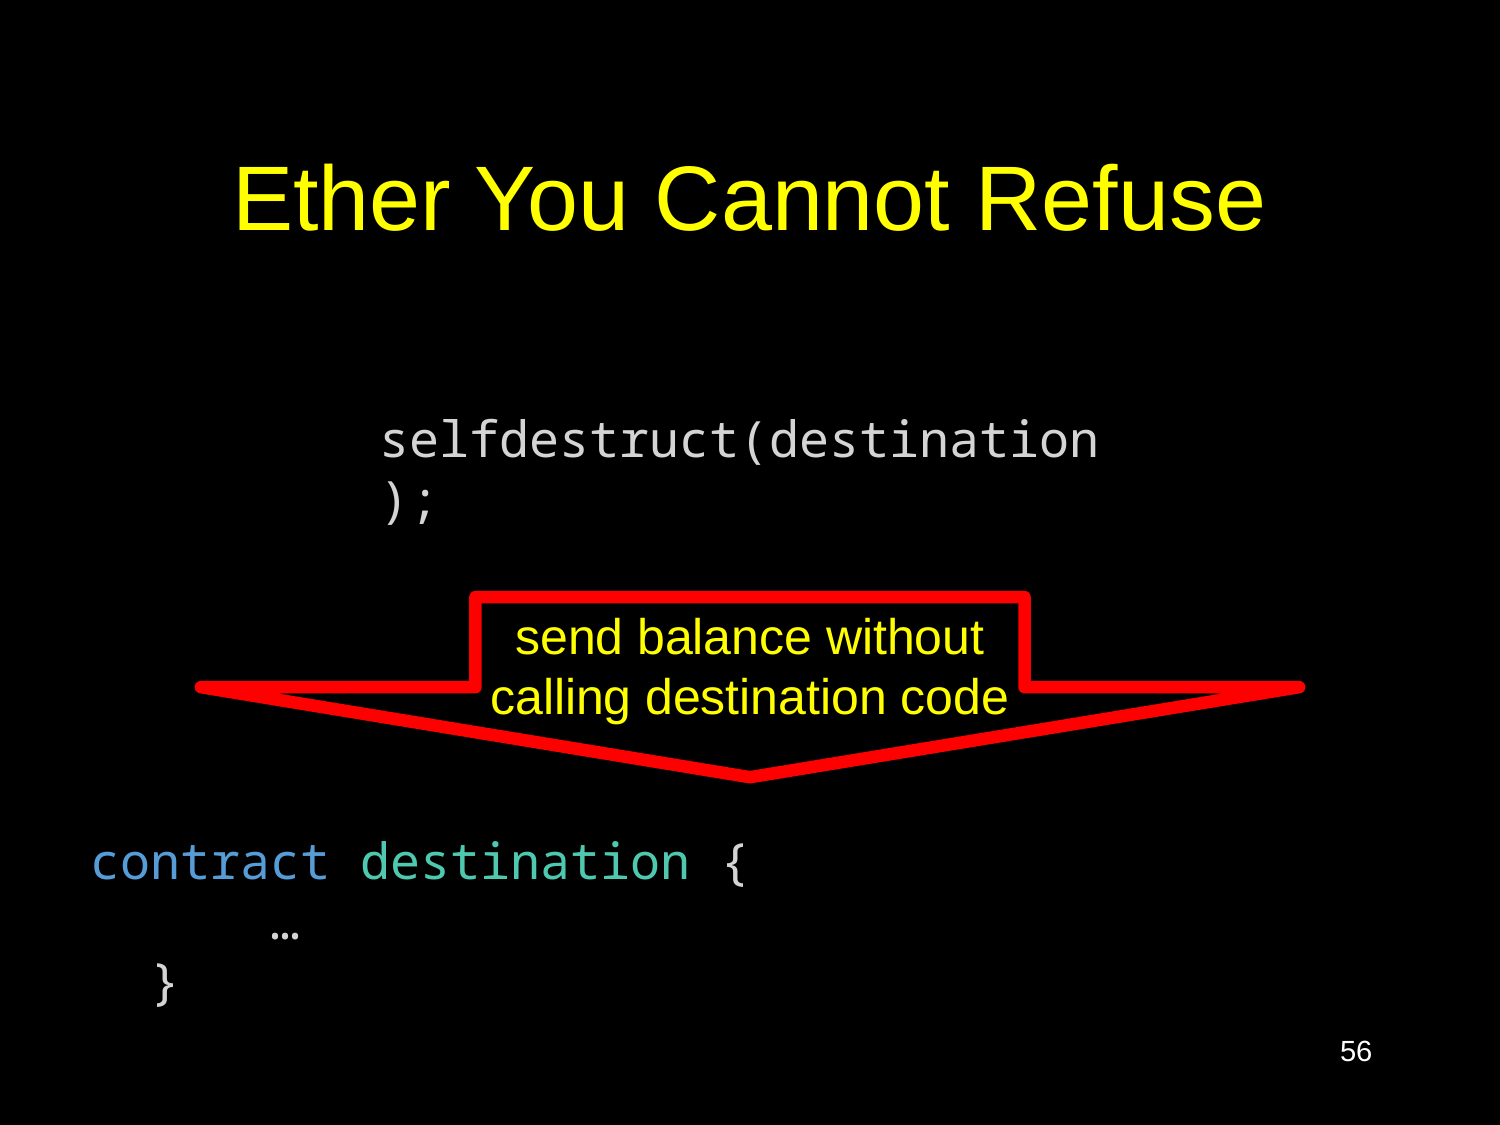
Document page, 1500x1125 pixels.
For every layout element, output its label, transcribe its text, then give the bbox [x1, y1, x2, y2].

title Ether You Cannot Refuse [112, 99, 1388, 288]
text_box selfdestruct(destination); [364, 399, 1136, 535]
slide_number 56 [1074, 1024, 1388, 1101]
text_box send balance without calling destination code [200, 597, 1300, 778]
text_box contract destination { … } [75, 821, 1448, 1017]
